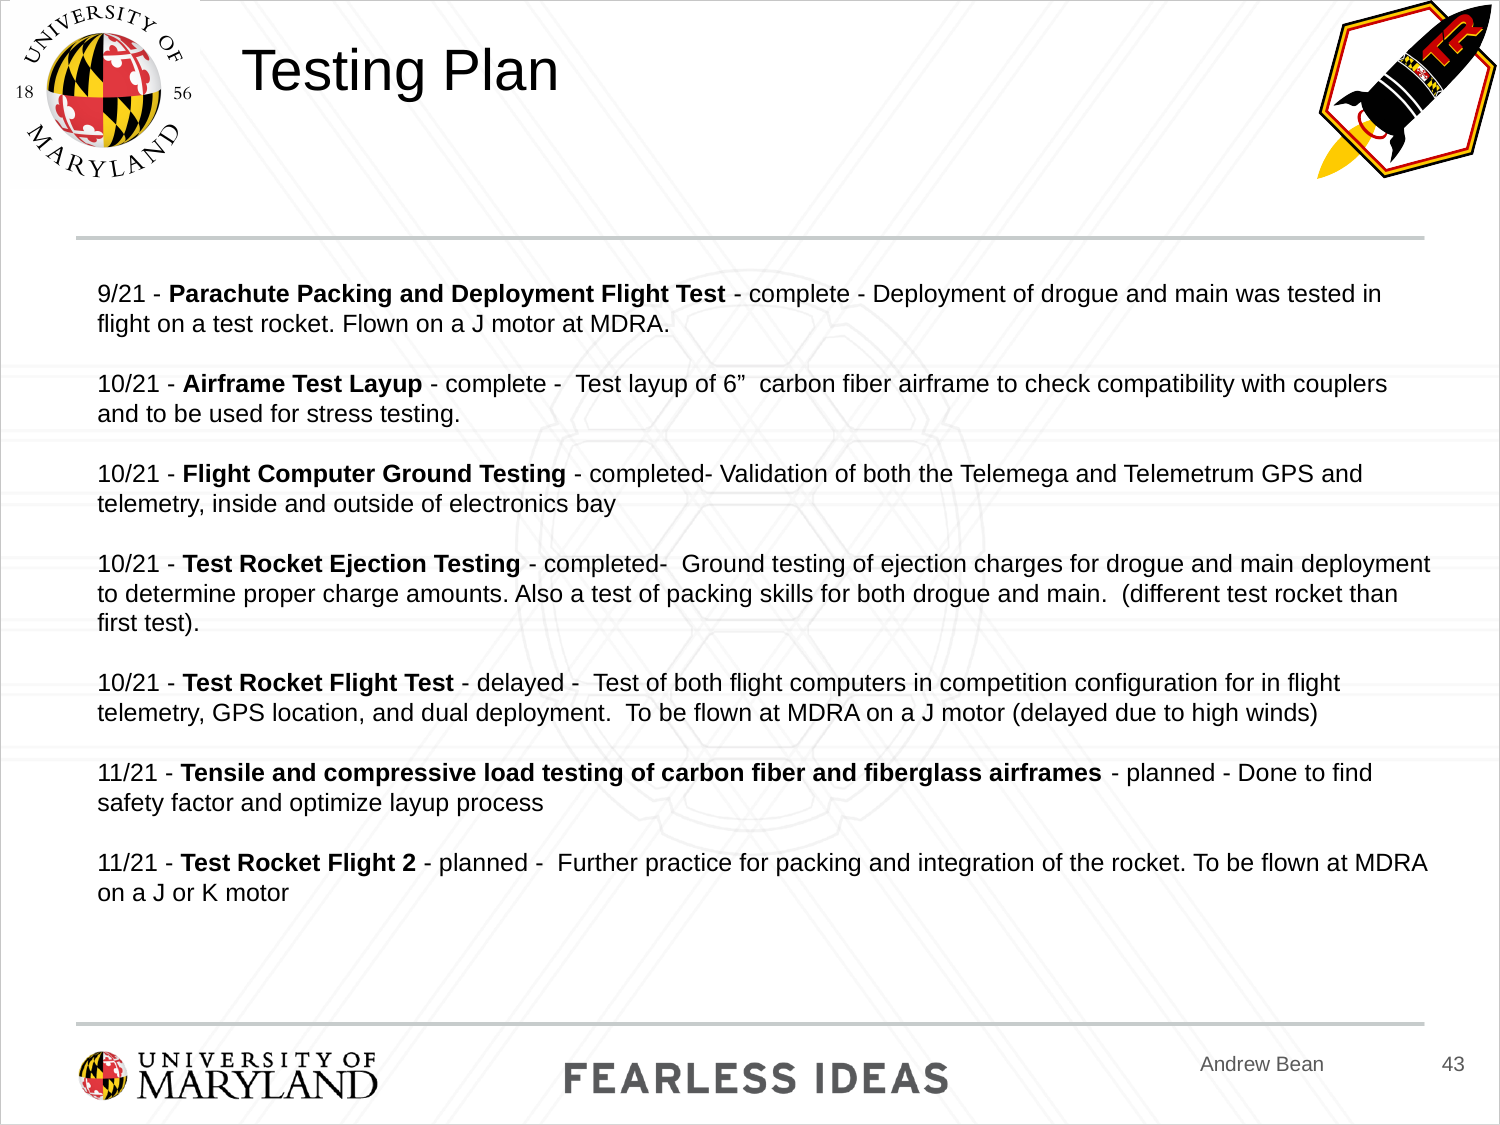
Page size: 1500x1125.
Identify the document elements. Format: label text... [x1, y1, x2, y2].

title Testing Plan [226, 17, 1449, 143]
slide_number 43 [1389, 1019, 1480, 1106]
text_box [54, 190, 1404, 257]
picture [0, 0, 1500, 1125]
text_box 9/21 - Parachute Packing and Deployment Flight Test - complete - Deployment of drogue and main was tested in flight on a test rocket. Flown on a J motor at MDRA. 10/21 - Airframe Test Layup - complete - Test layup of 6” carbon fiber airframe to check compatibility with couplers and to be used for stress testing. 10/21 - Flight Computer Ground Testing - completed- Validation of both the Telemega and Telemetrum GPS and telemetry, inside and outside of electronics bay 10/21 - Test Rocket Ejection Testing - completed- Ground testing of ejection charges for drogue and main deployment to determine proper charge amounts. Also a test of packing skills for both drogue and main. (different test rocket than first test). 10/21 - Test Rocket Flight Test - delayed - Test of both flight computers in competition configuration for in flight telemetry, GPS location, and dual deployment. To be flown at MDRA on a J motor (delayed due to high winds) 11/21 - Tensile and compressive load testing of carbon fiber and fiberglass airframes - planned - Done to find safety factor and optimize layup process 11/21 - Test Rocket Flight 2 - planned - Further practice for packing and integration of the rocket. To be flown at MDRA on a J or K motor [82, 262, 1449, 972]
slide_number Andrew Bean [1185, 1029, 1430, 1097]
